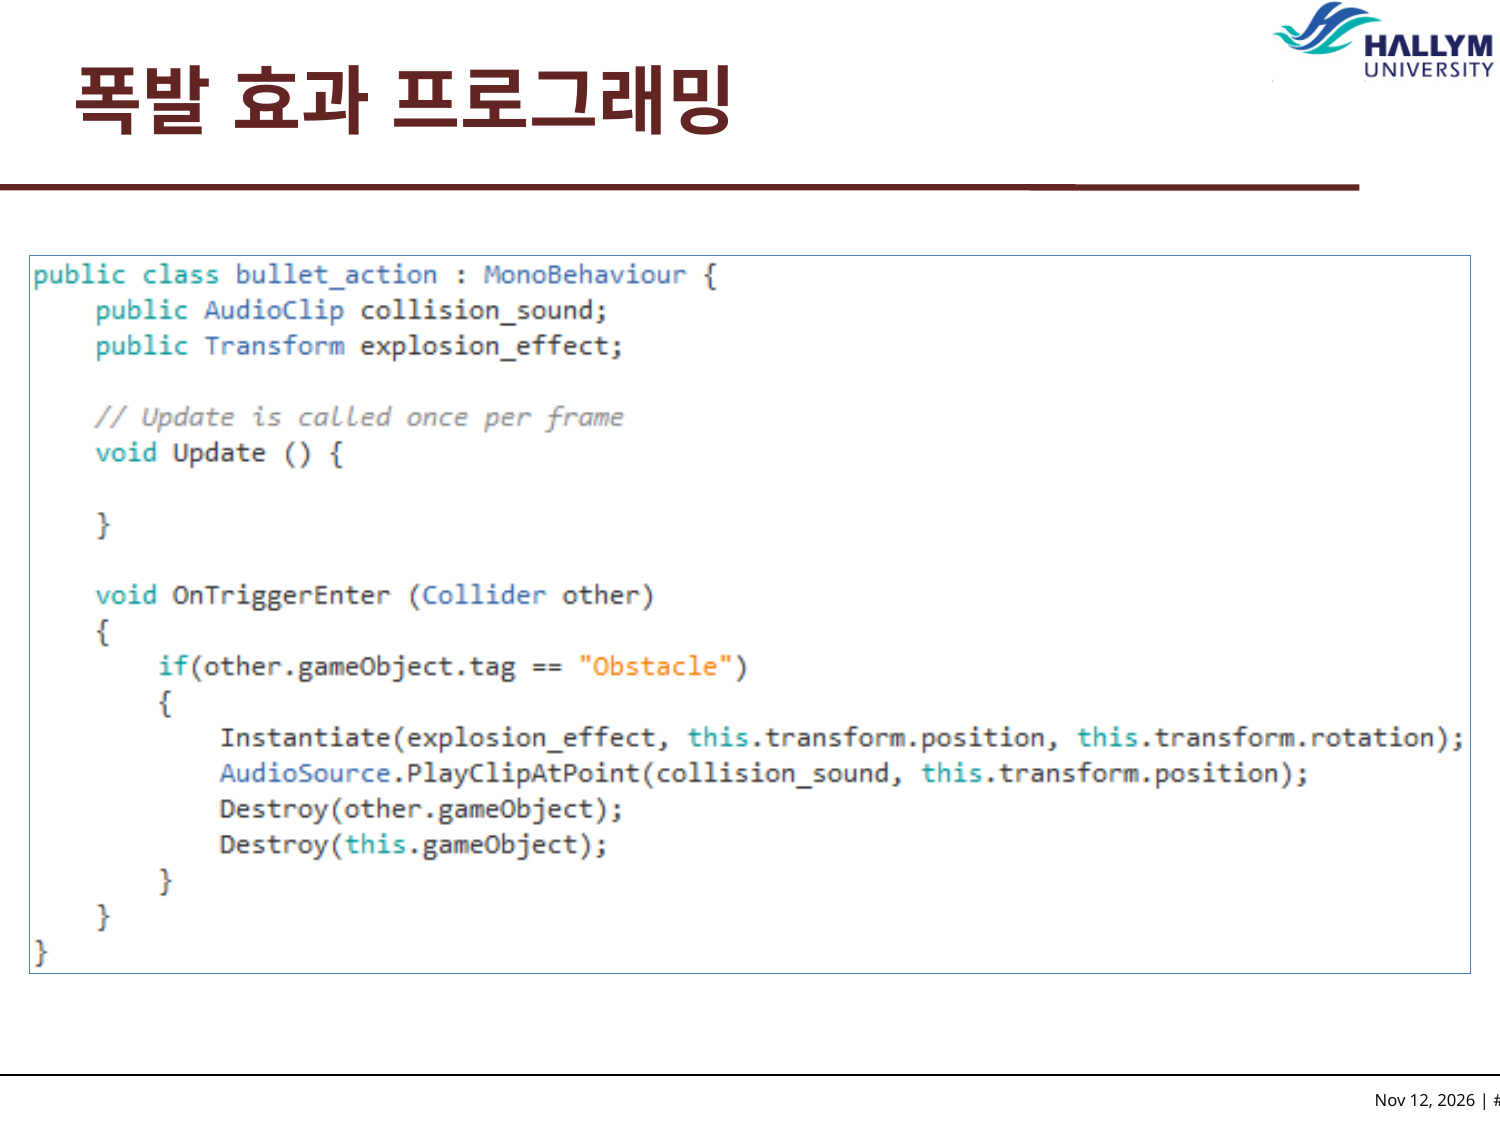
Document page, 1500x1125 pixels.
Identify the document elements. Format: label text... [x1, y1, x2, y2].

picture [1269, 0, 1500, 82]
picture [29, 255, 1471, 974]
title 폭발 효과 프로그래밍 [44, 33, 1395, 164]
